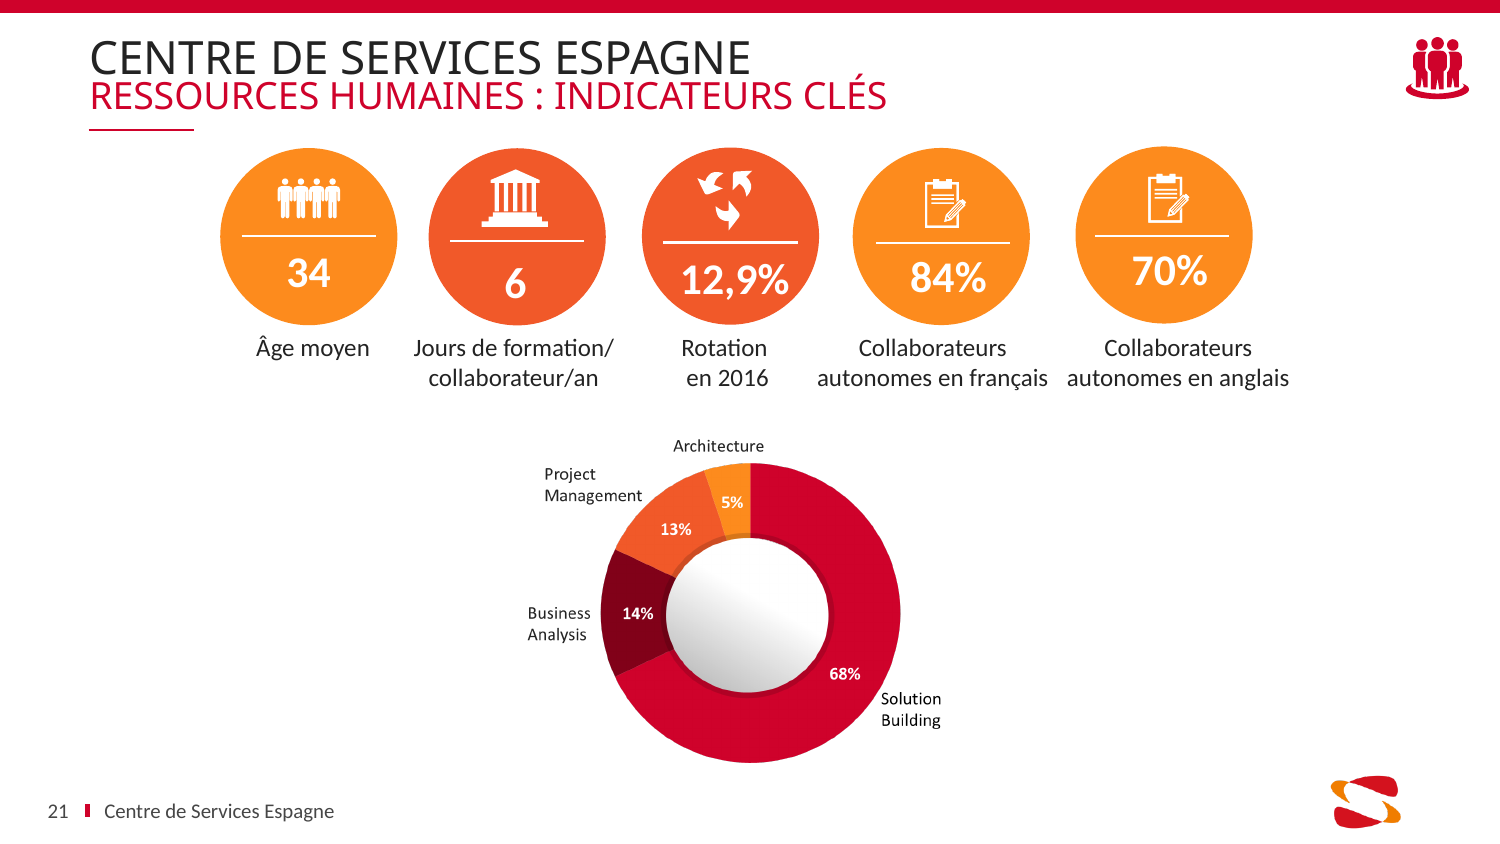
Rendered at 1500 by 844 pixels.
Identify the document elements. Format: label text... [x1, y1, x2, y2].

text_box Collaborateurs autonomes en français [797, 335, 1043, 400]
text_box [742, 118, 957, 326]
title Centre de services Espagne [89, 38, 1409, 80]
text_box Jours de formation/ collaborateur/an [373, 324, 655, 400]
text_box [219, 147, 398, 326]
text_box Âge moyen [241, 334, 386, 370]
list Ressources humaines : Indicateurs clés [89, 80, 1409, 114]
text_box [428, 147, 606, 326]
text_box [961, 111, 1266, 324]
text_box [696, 167, 758, 231]
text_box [641, 147, 737, 325]
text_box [924, 178, 967, 229]
text_box [1405, 39, 1469, 100]
picture [1319, 767, 1412, 836]
text_box Rotation en 2016 [655, 333, 797, 400]
text_box Collaborateurs autonomes en anglais [1043, 324, 1314, 400]
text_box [1148, 173, 1190, 223]
picture [436, 429, 1064, 796]
footer Centre de Services Espagne [89, 800, 649, 821]
text_box [1427, 37, 1447, 90]
slide_number 21 [20, 800, 69, 821]
